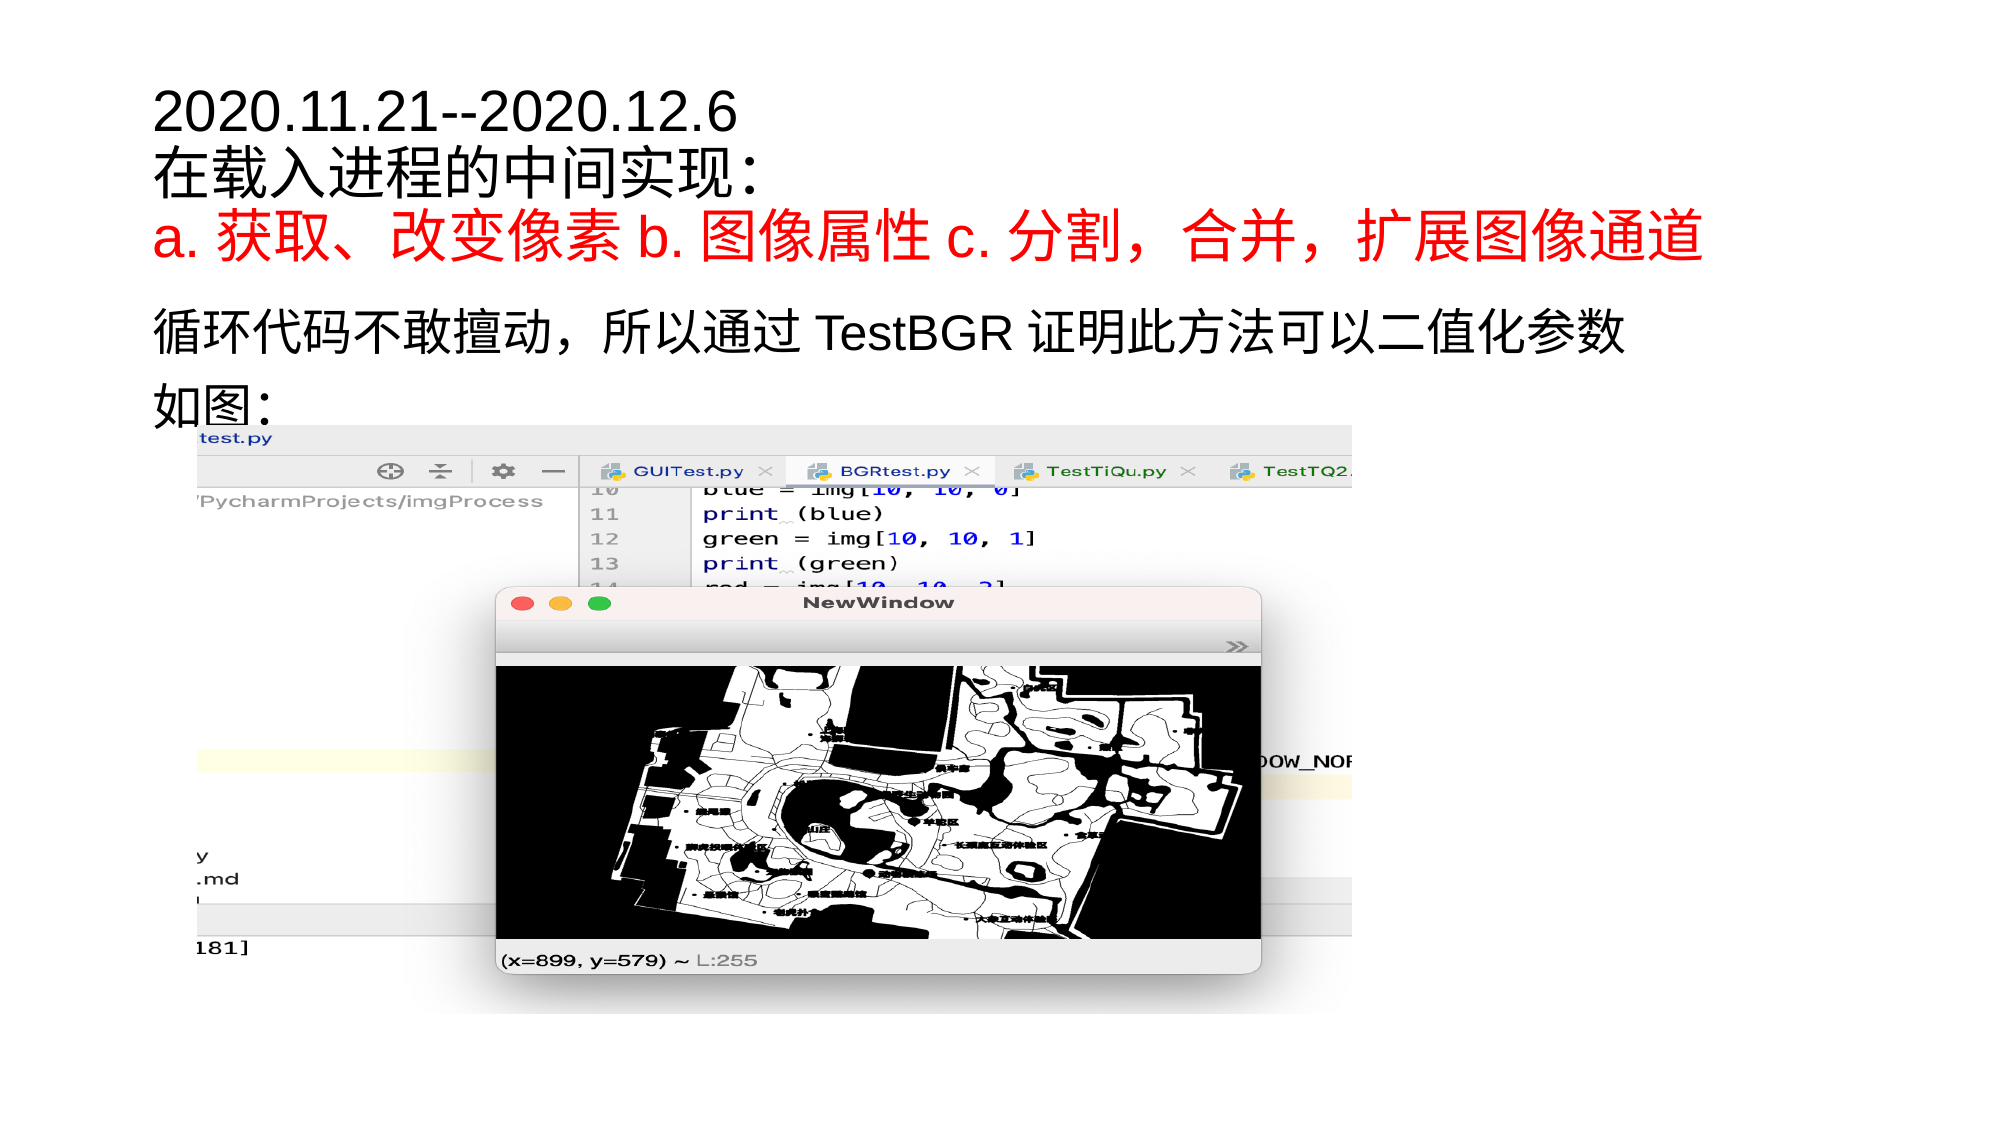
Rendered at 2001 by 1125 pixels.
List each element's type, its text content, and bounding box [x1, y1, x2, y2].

picture [197, 425, 1352, 1014]
list 循环代码不敢擅动，所以通过TestBGR证明此方法可以二值化参数 如图： [137, 299, 1863, 1014]
title 2020.11.21--2020.12.6 在载入进程的中间实现： a.获取、改变像素b.图像属性c.分割，合并，扩展图像通道 [137, 59, 1863, 278]
